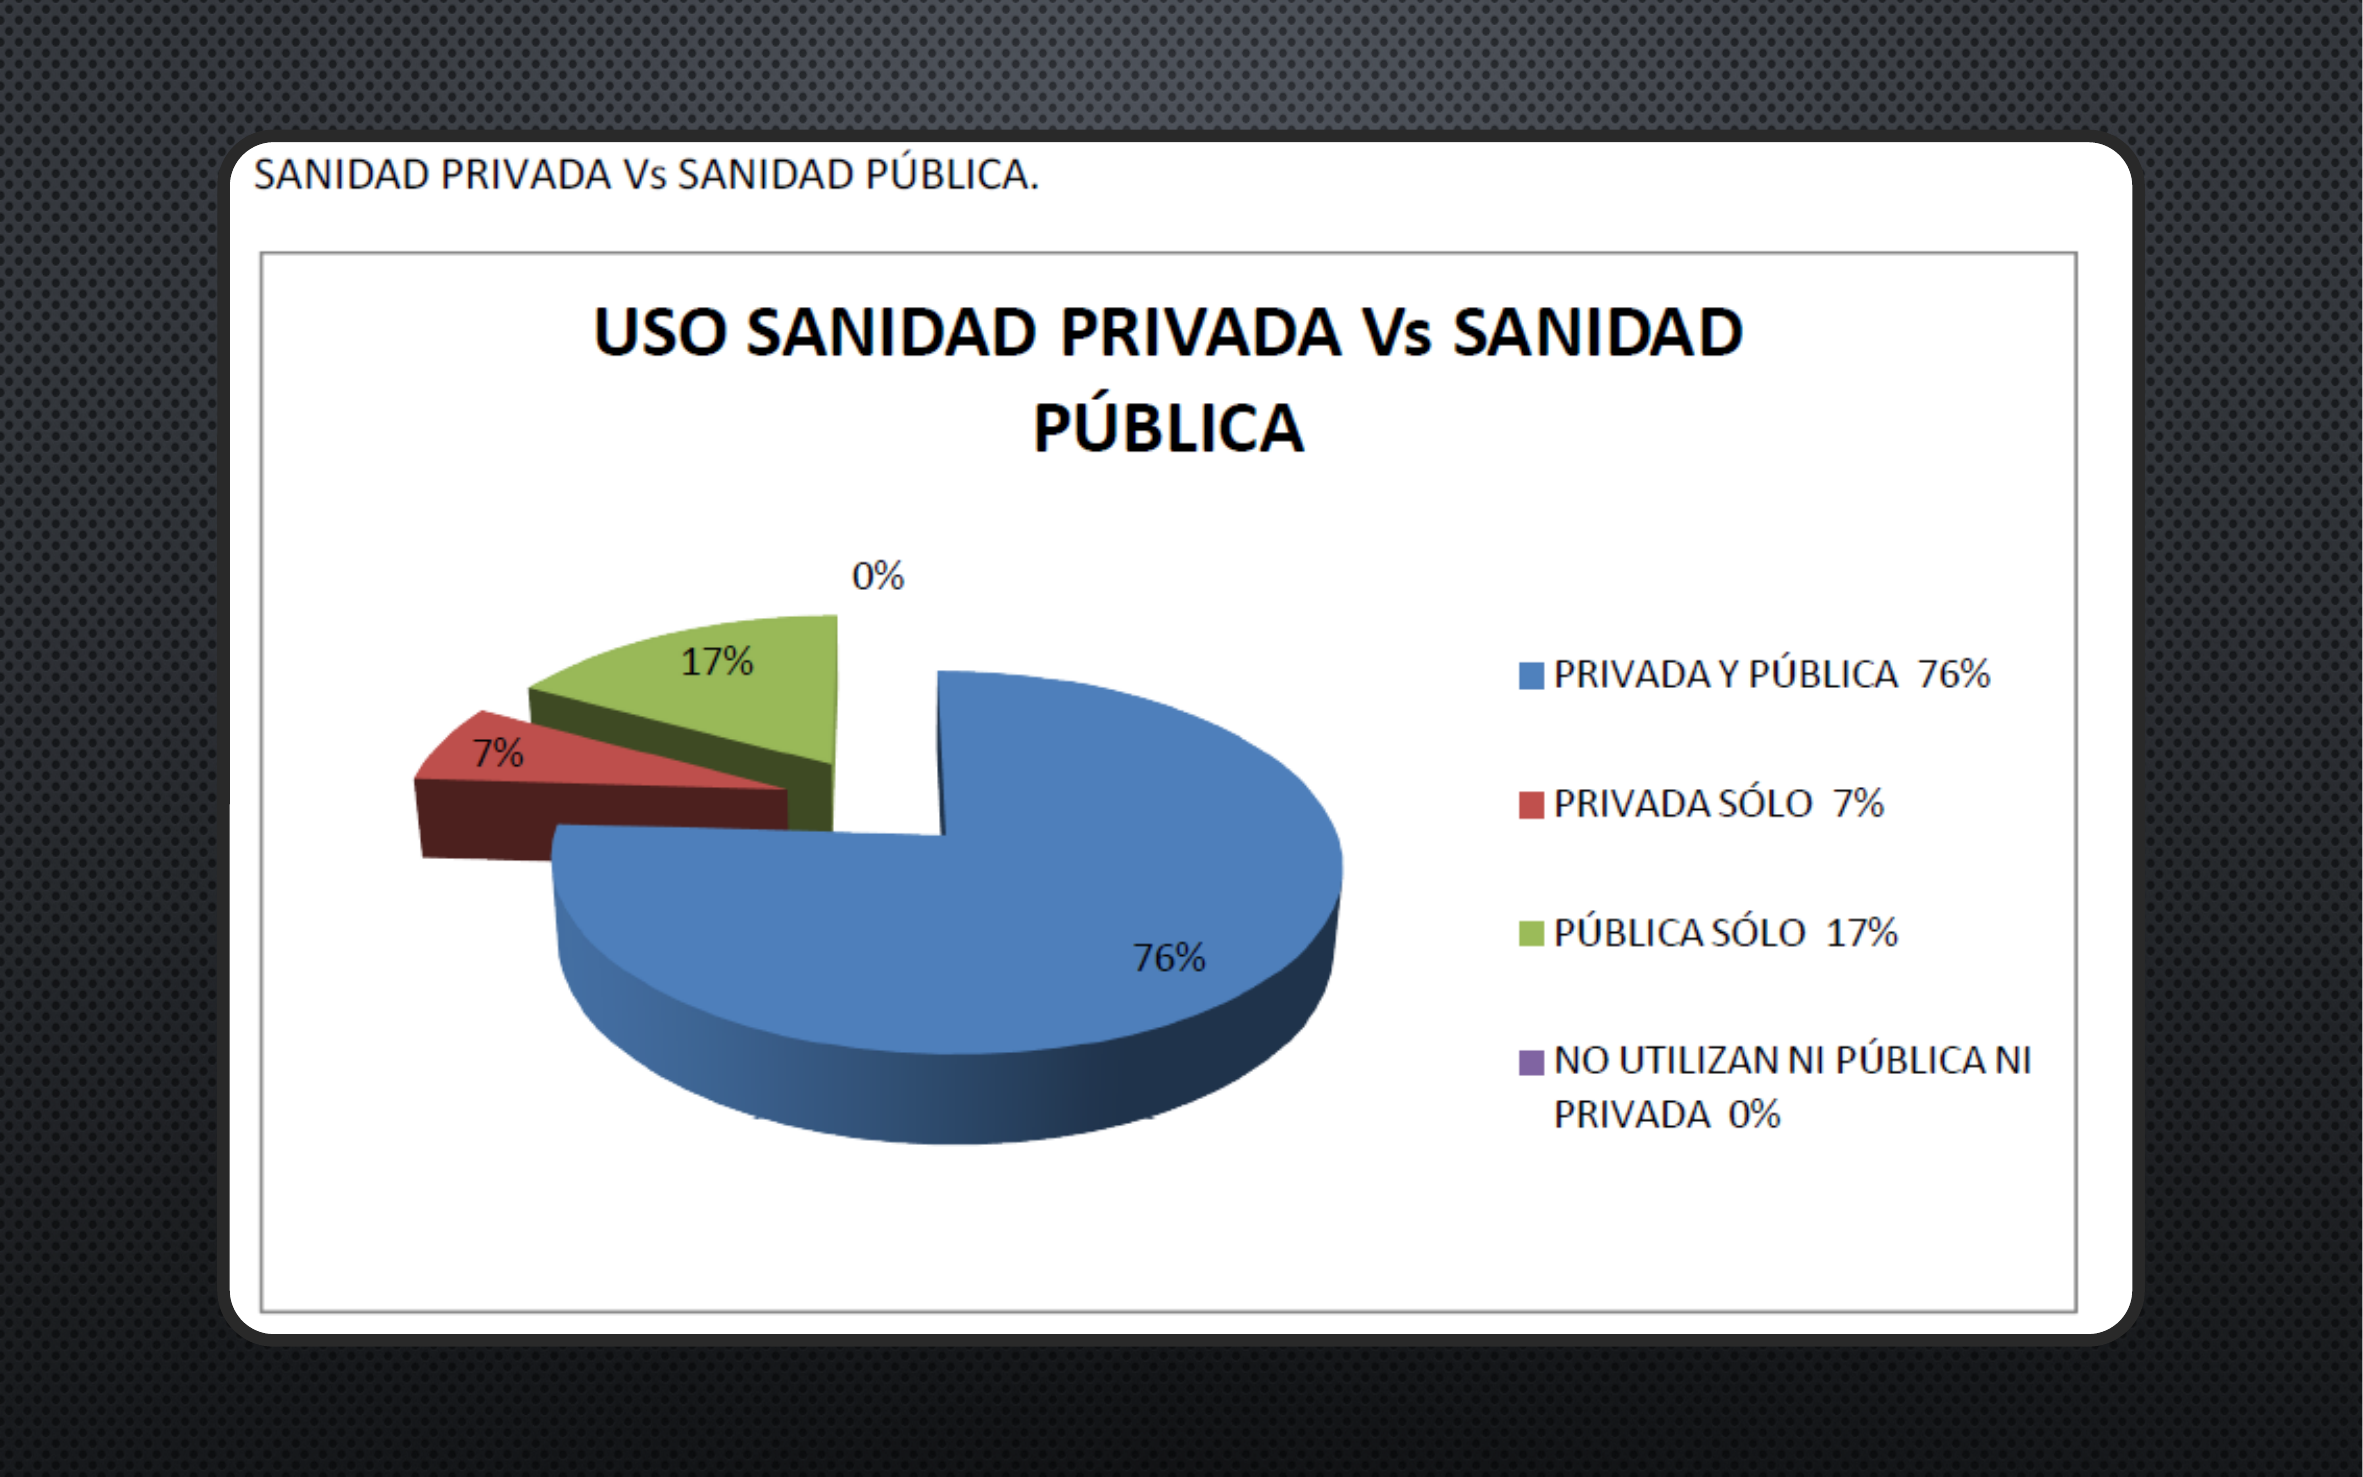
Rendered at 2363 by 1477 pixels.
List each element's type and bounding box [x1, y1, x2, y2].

picture [223, 135, 2139, 1341]
